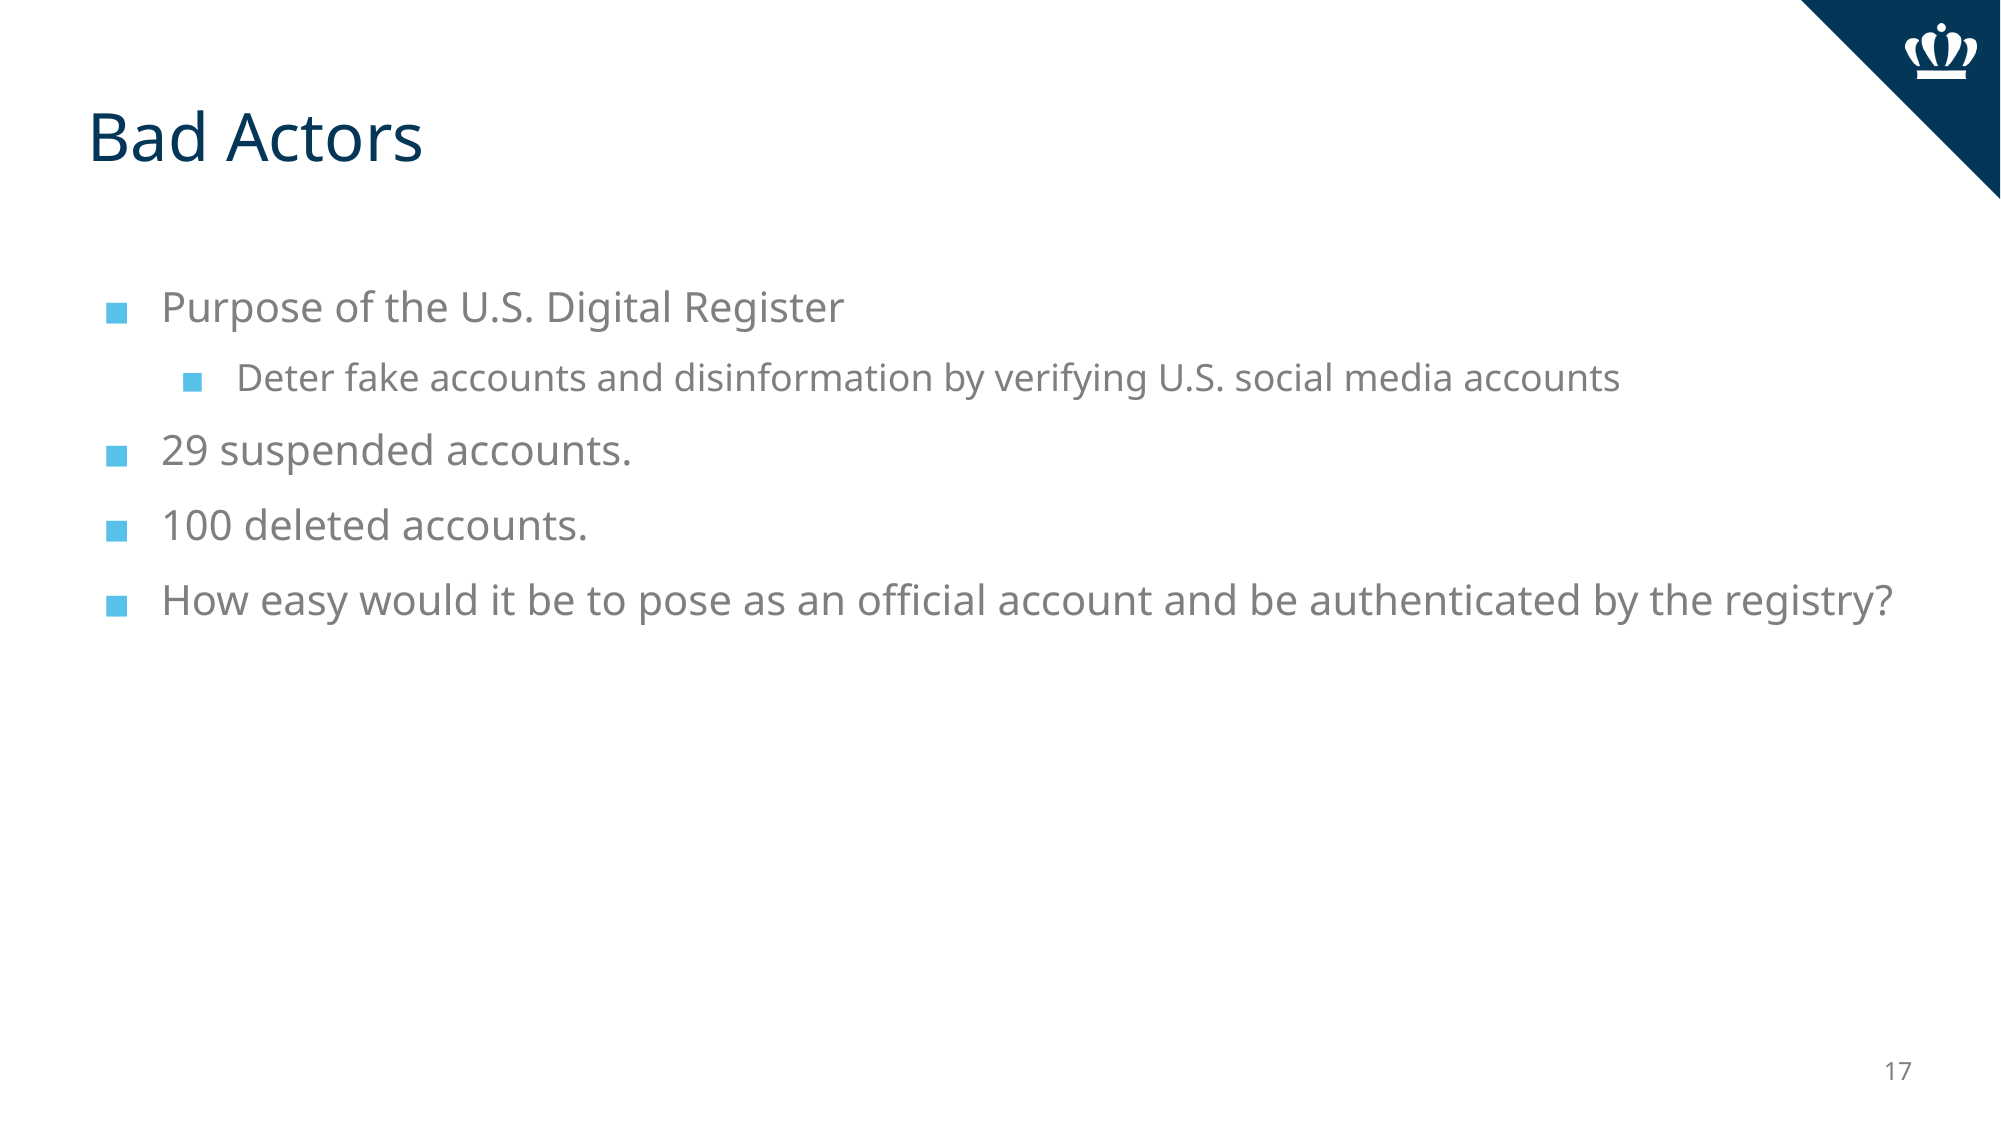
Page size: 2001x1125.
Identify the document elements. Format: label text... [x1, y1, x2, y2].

list Purpose of the U.S. Digital Register Deter fake accounts and disinformation by verifying U.S. social media accounts 29 suspended accounts. 100 deleted accounts. How easy would it be to pose as an official account and be authenticated by the registry? [71, 240, 1927, 1024]
title Bad Actors [72, 59, 1928, 220]
slide_number ‹#› [1477, 1042, 1928, 1103]
picture [1905, 23, 1977, 79]
